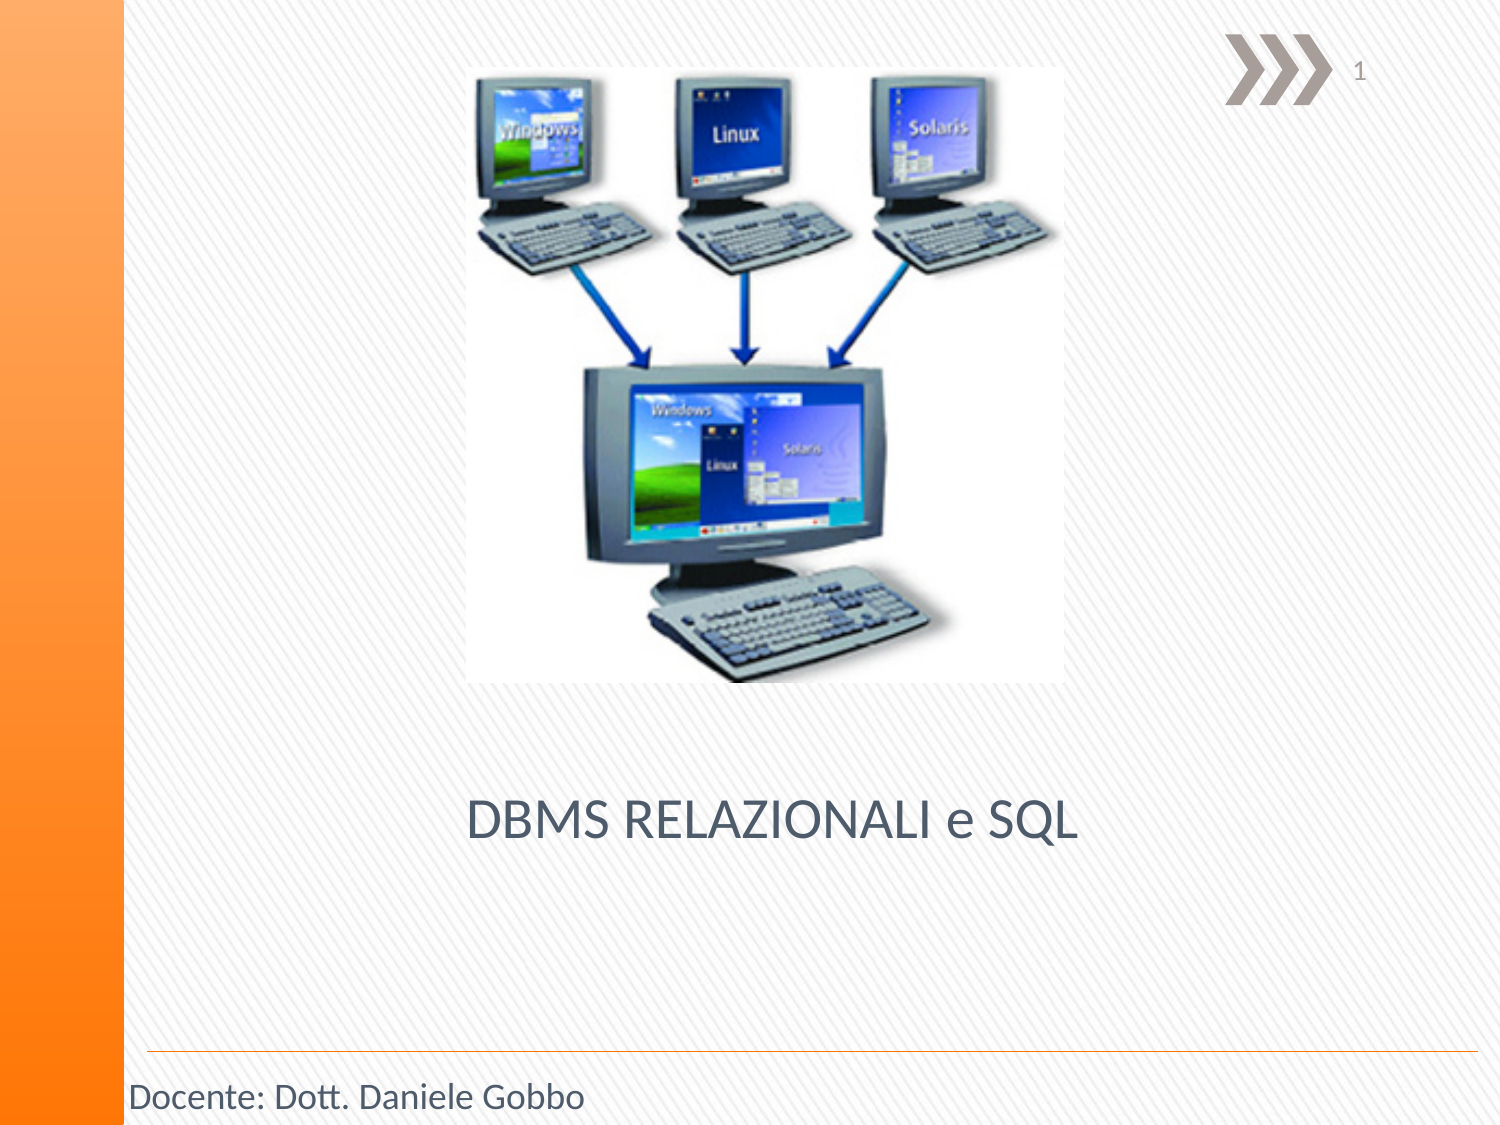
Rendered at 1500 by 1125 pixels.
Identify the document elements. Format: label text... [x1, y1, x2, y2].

picture [123, 0, 1500, 1125]
text_box DBMS RELAZIONALI e SQL [0, 771, 1462, 858]
slide_number 1 [1337, 38, 1466, 99]
text_box Docente: Dott. Daniele Gobbo Modulo 3 [113, 1064, 1445, 1125]
